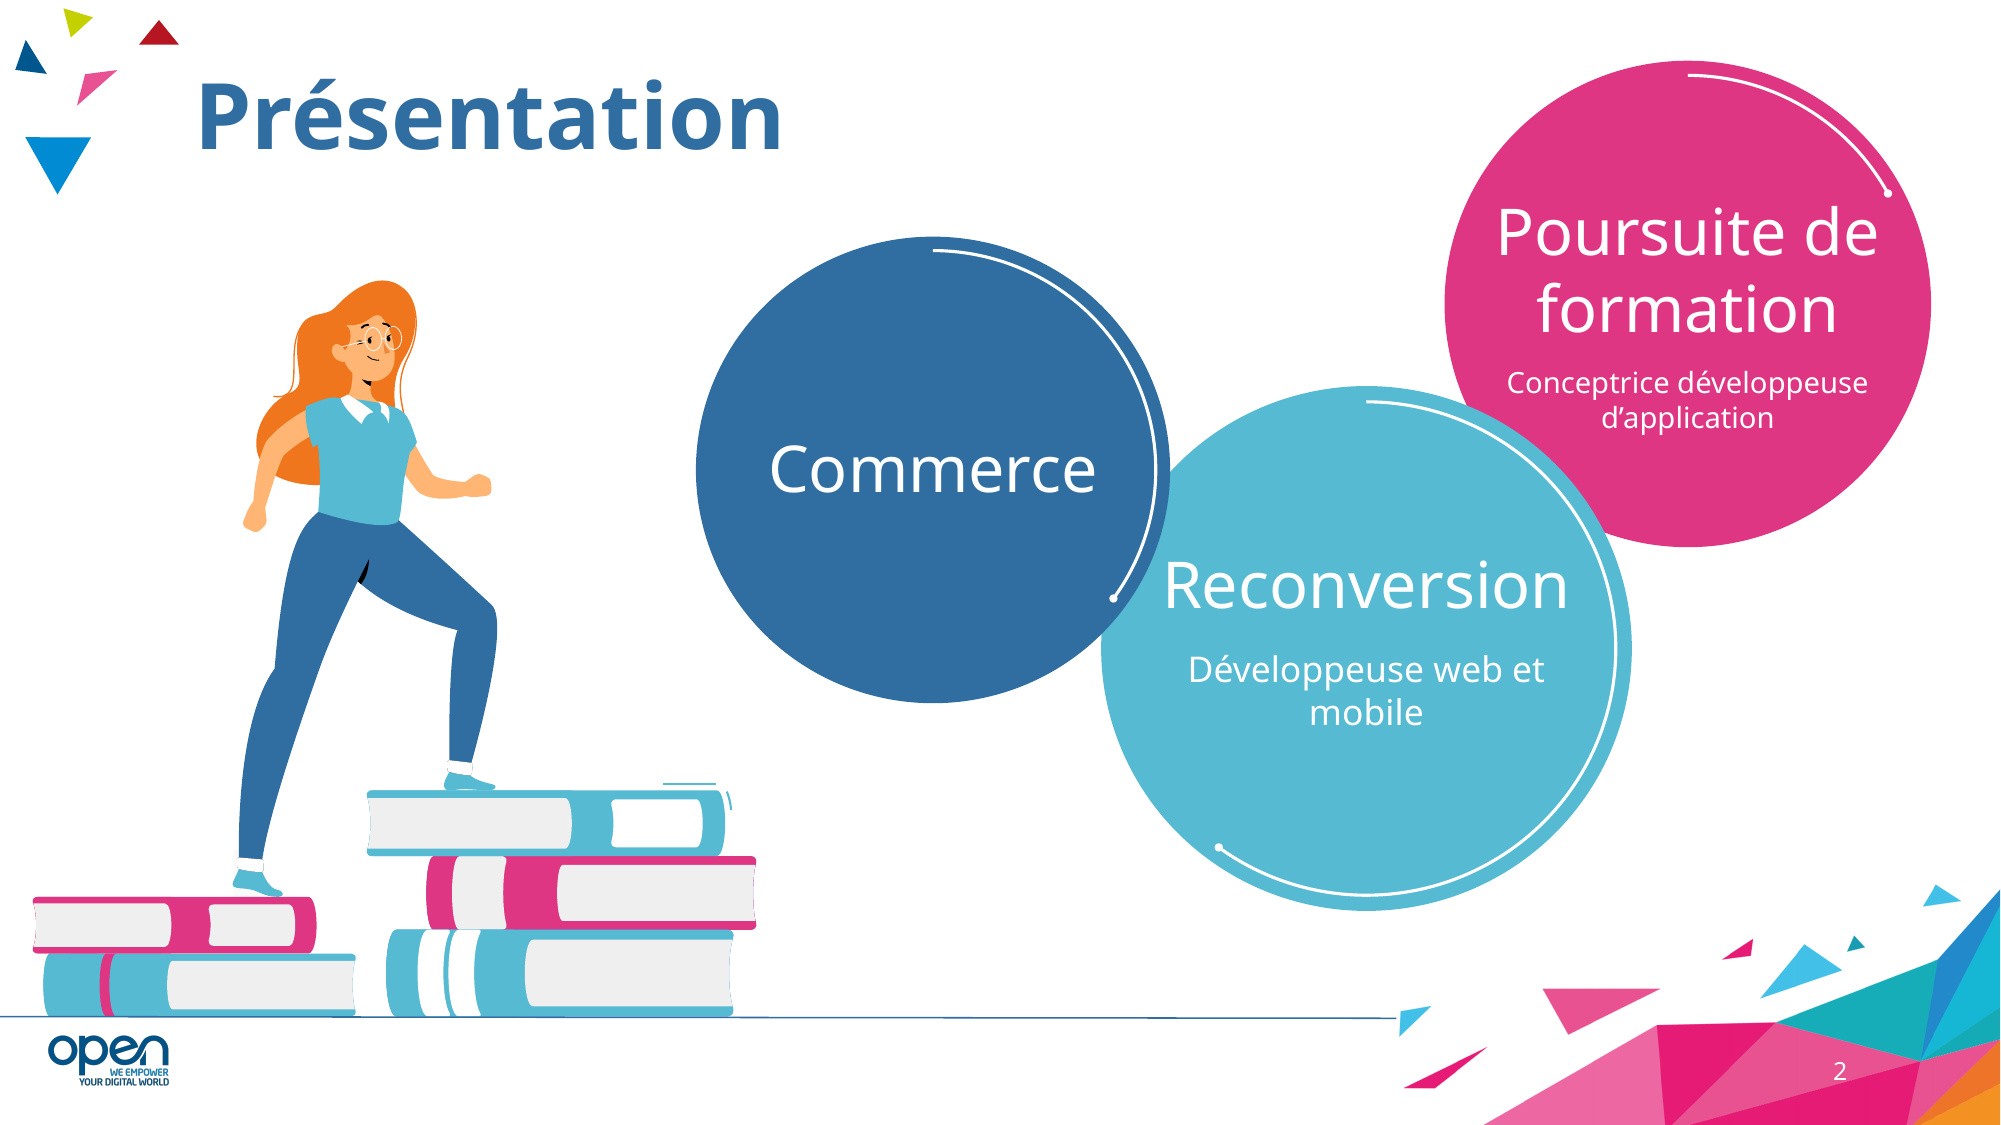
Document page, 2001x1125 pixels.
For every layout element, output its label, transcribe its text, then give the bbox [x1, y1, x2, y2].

text_box [763, 236, 1171, 526]
text_box [1481, 60, 1895, 175]
text_box [1610, 544, 1632, 753]
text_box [31, 280, 758, 1014]
text_box [1687, 75, 1877, 175]
text_box [1610, 595, 1616, 702]
text_box [1101, 614, 1121, 749]
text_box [1126, 528, 1607, 771]
text_box [1444, 272, 1932, 408]
text_box [1687, 272, 1746, 304]
picture [1388, 875, 2001, 1125]
text_box [932, 250, 1156, 603]
text_box [1366, 401, 1583, 526]
text_box [1164, 386, 1602, 526]
text_box Commerce [763, 413, 1148, 506]
text_box Présentation [139, 0, 865, 176]
text_box Conceptrice développeuse d’application [1467, 349, 1908, 477]
text_box [1136, 779, 1597, 911]
text_box 2 [1412, 1042, 1863, 1103]
text_box [763, 506, 1121, 704]
text_box [1569, 477, 1859, 548]
text_box Poursuite de formation [1429, 175, 1946, 272]
picture [37, 1027, 180, 1097]
text_box [1214, 779, 1579, 896]
